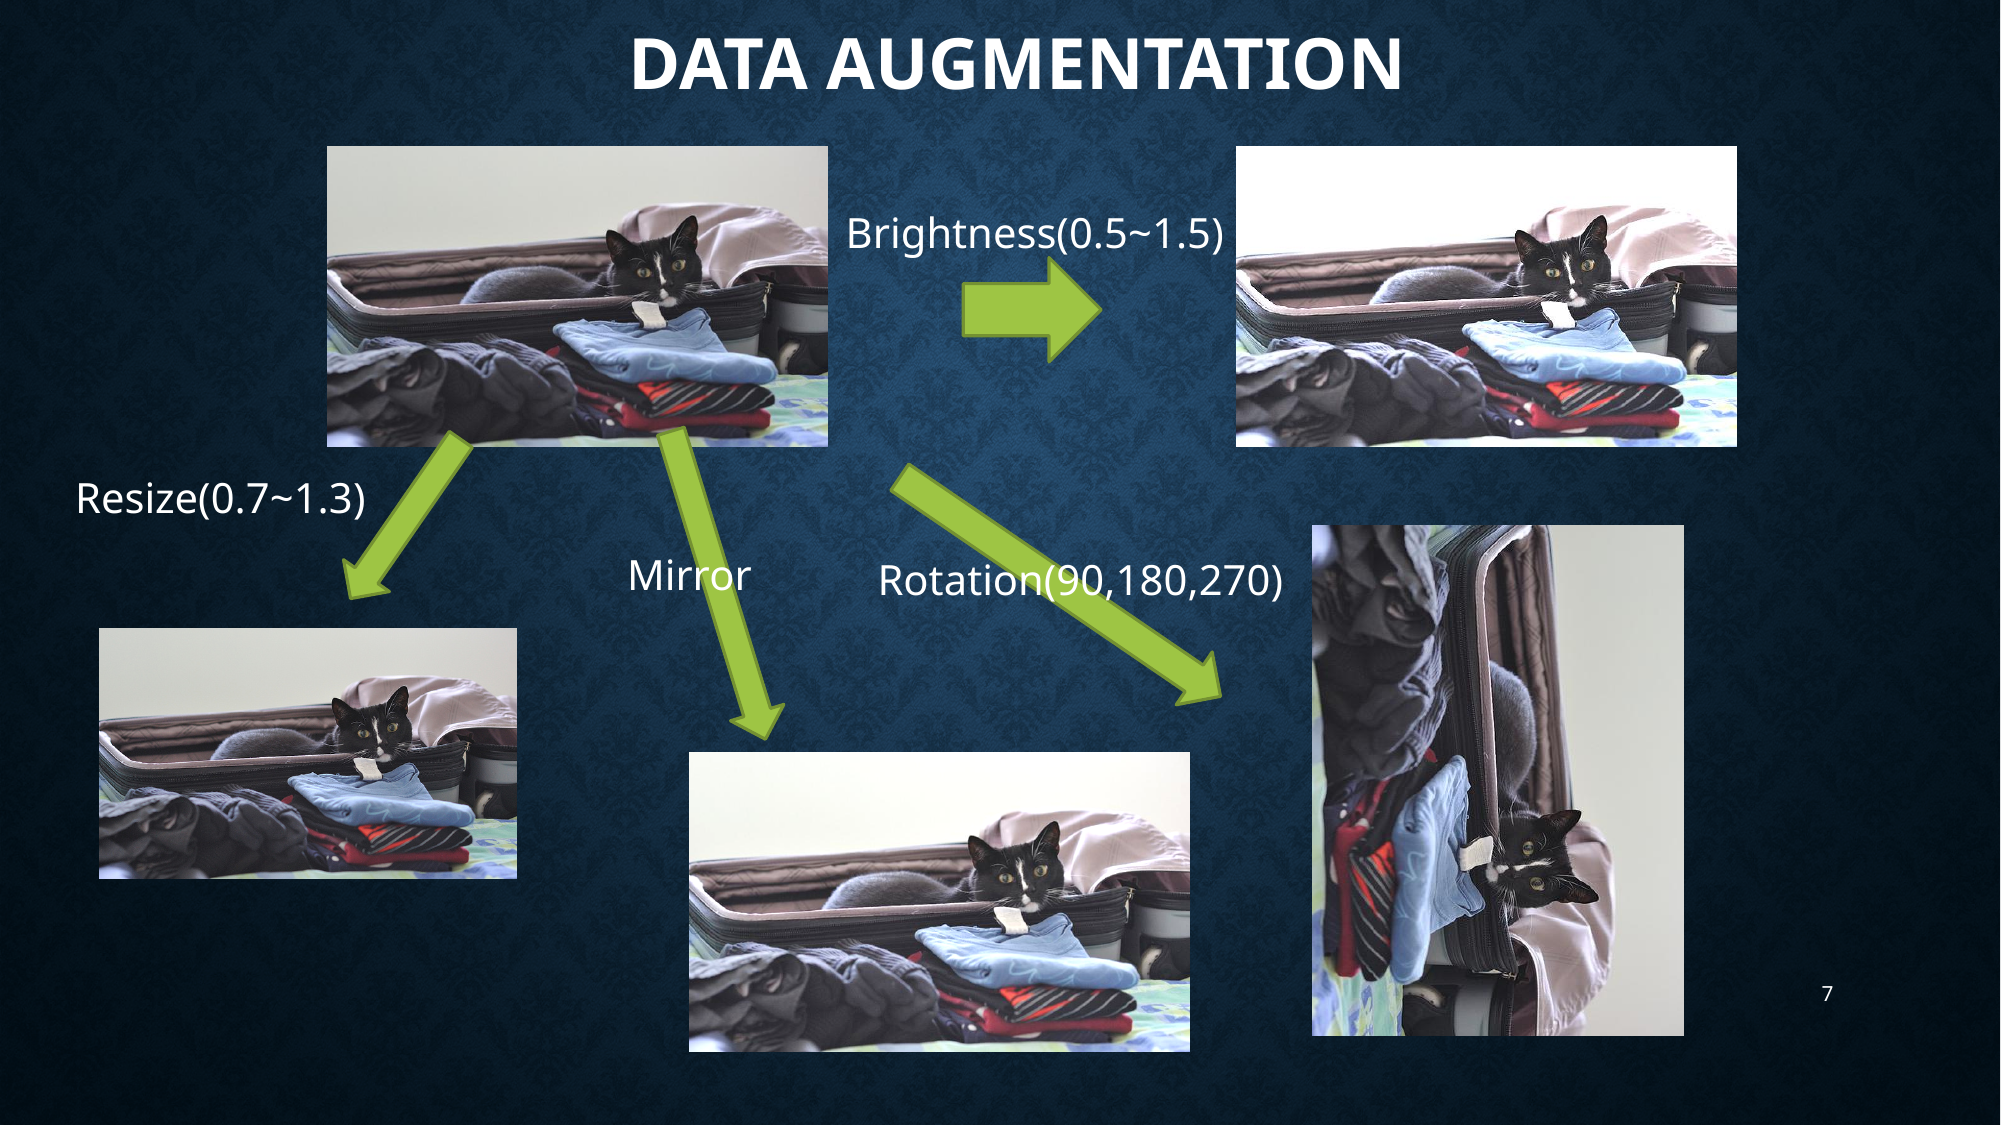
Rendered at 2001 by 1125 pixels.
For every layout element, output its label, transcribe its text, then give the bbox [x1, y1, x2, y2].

text_box Mirror [612, 540, 767, 606]
text_box [708, 606, 786, 741]
slide_number 7 [1724, 965, 1849, 1025]
picture [1312, 525, 1685, 1037]
text_box Rotation(90,180,270) [862, 546, 1299, 612]
text_box [341, 459, 467, 601]
text_box [1065, 612, 1223, 707]
picture [1235, 145, 1738, 447]
text_box Brightness(0.5~1.5) [835, 198, 1228, 264]
picture [688, 751, 1191, 1053]
text_box [889, 462, 1032, 546]
text_box Resize(0.7~1.3) [60, 464, 381, 530]
title Data augmentation [167, 0, 1867, 147]
text_box [663, 459, 721, 540]
picture [326, 145, 829, 447]
text_box [961, 264, 1103, 364]
picture [99, 628, 517, 880]
